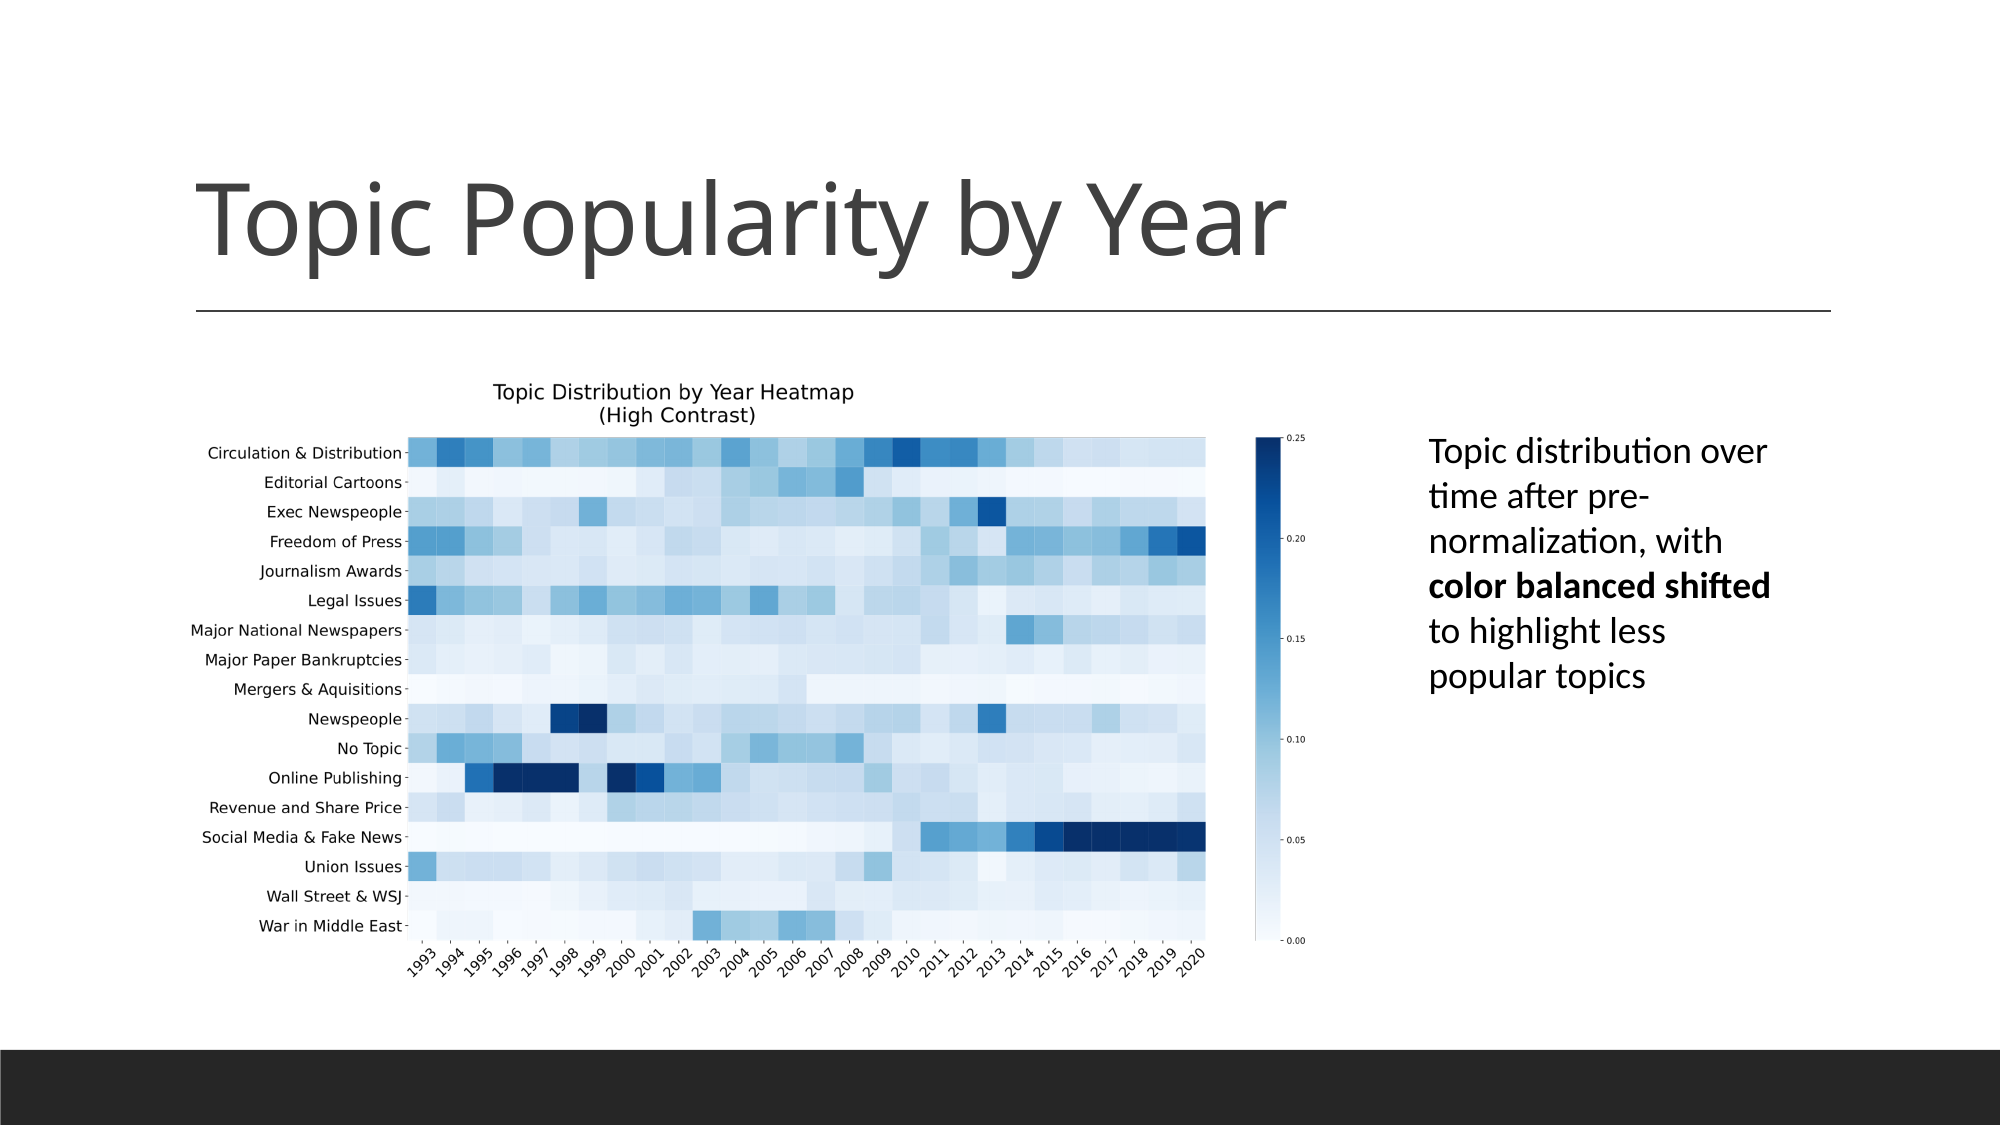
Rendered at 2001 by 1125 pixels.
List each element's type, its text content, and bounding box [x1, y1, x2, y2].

text_box Topic distribution over time after pre-normalization, with color balanced shifted to highlight less popular topics [1423, 418, 1795, 704]
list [179, 371, 1415, 989]
title Topic Popularity by Year [180, 47, 1830, 285]
